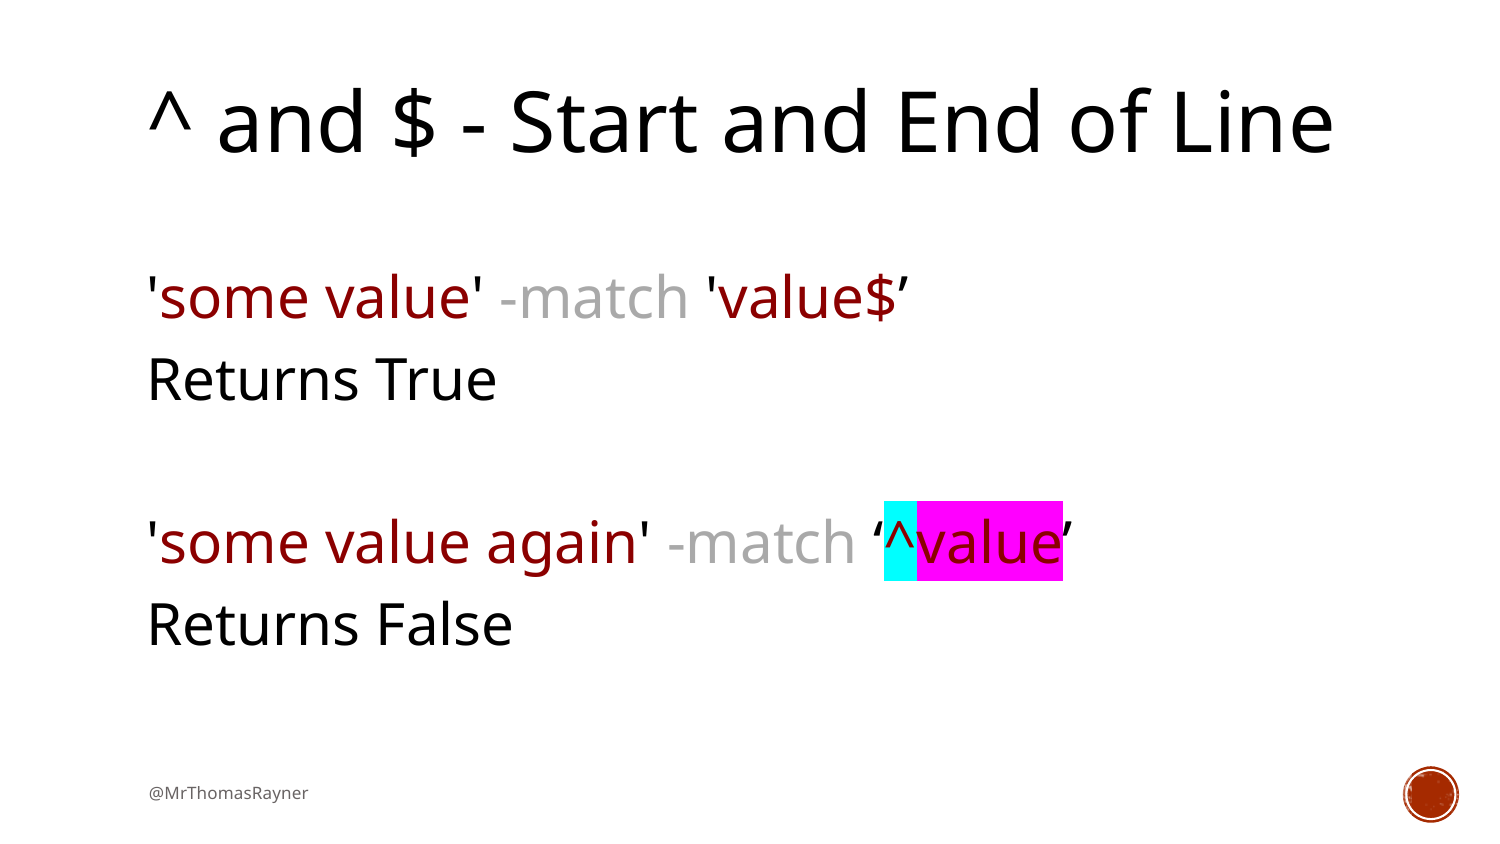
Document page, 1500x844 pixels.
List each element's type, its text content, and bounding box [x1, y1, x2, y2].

list 'some value' -match 'value$’ Returns True 'some value again' -match ‘^value’ Returns False [131, 261, 1370, 760]
title ^ and $ - Start and End of Line [131, 59, 1370, 192]
footer @MrThomasRayner [133, 771, 913, 817]
